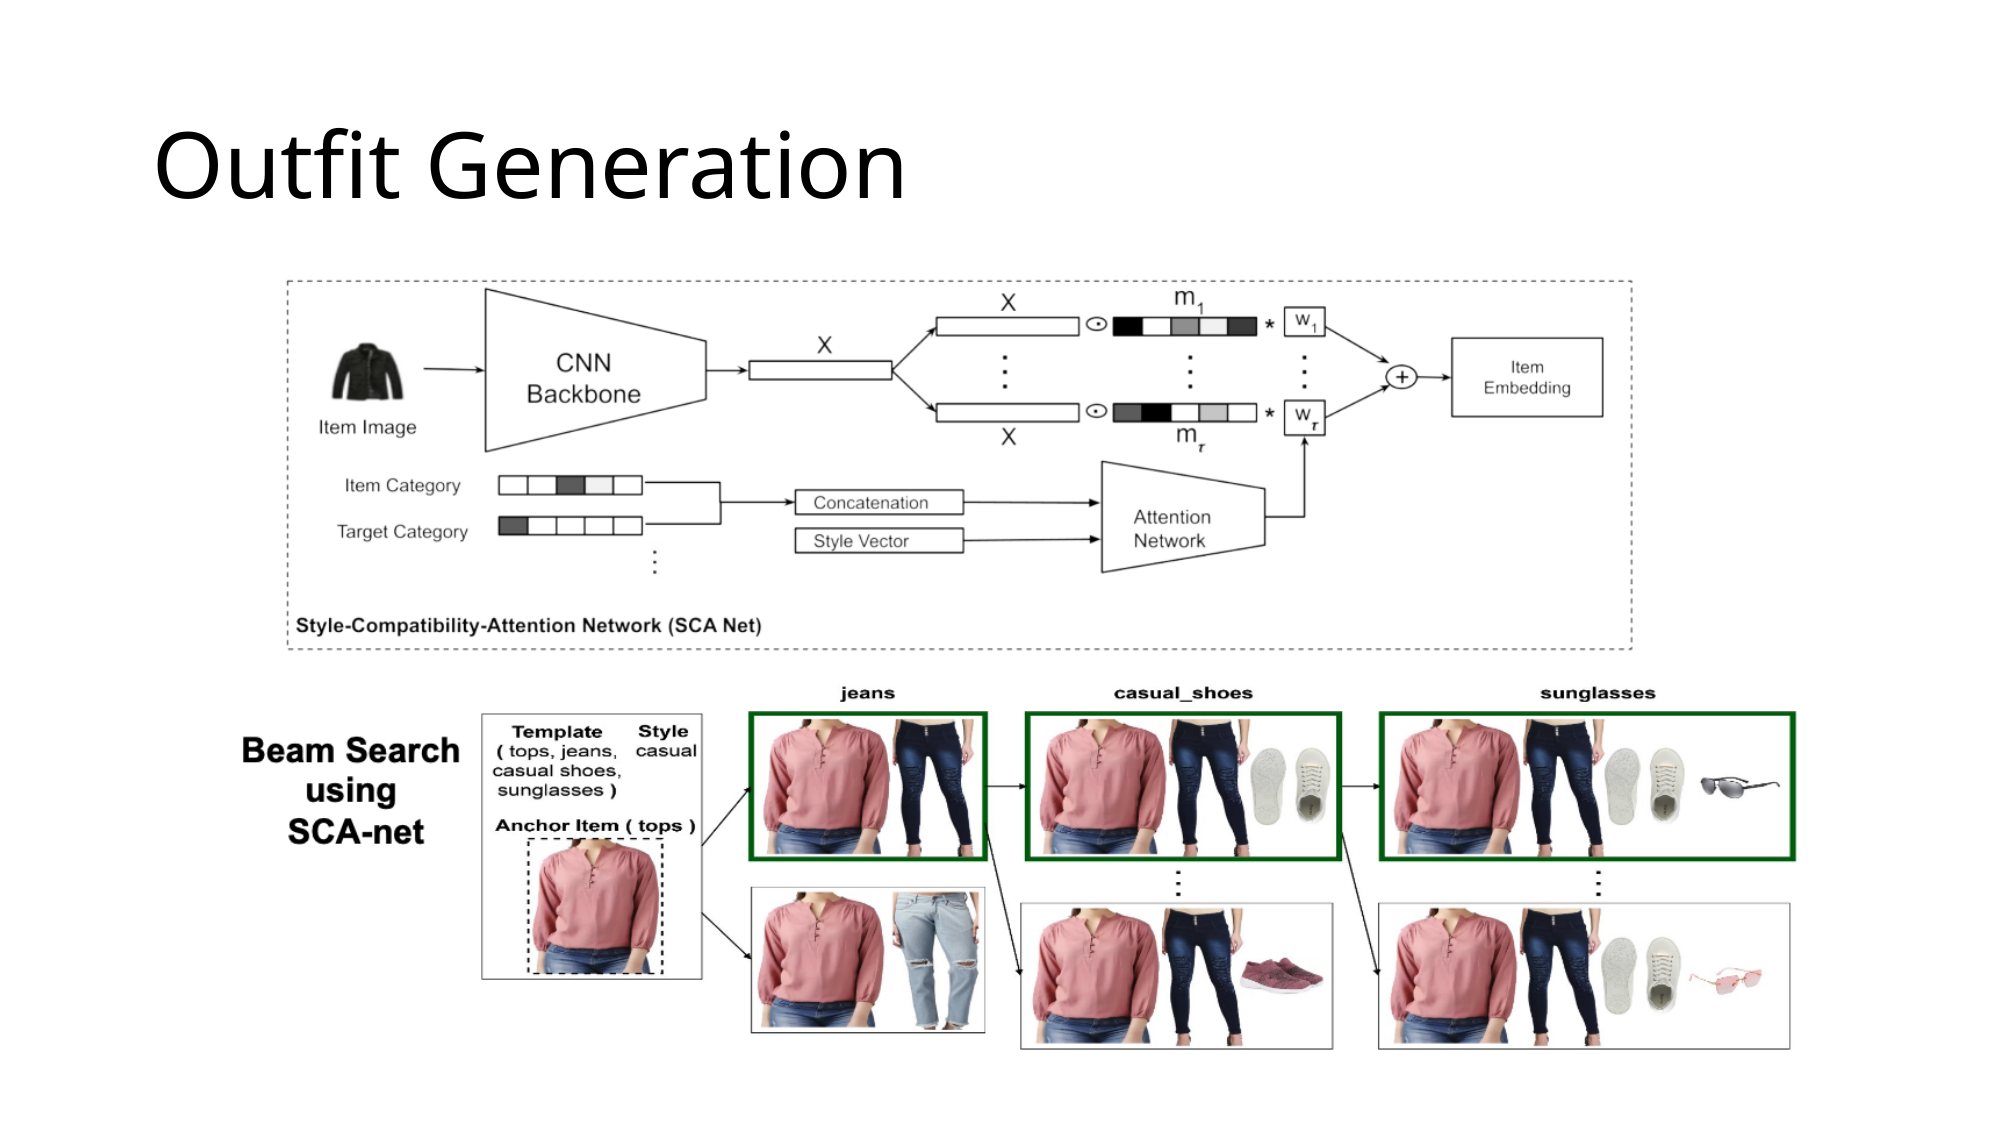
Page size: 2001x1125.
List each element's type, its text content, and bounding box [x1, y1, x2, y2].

title Outfit Generation [137, 59, 1863, 278]
picture [192, 240, 1808, 1066]
